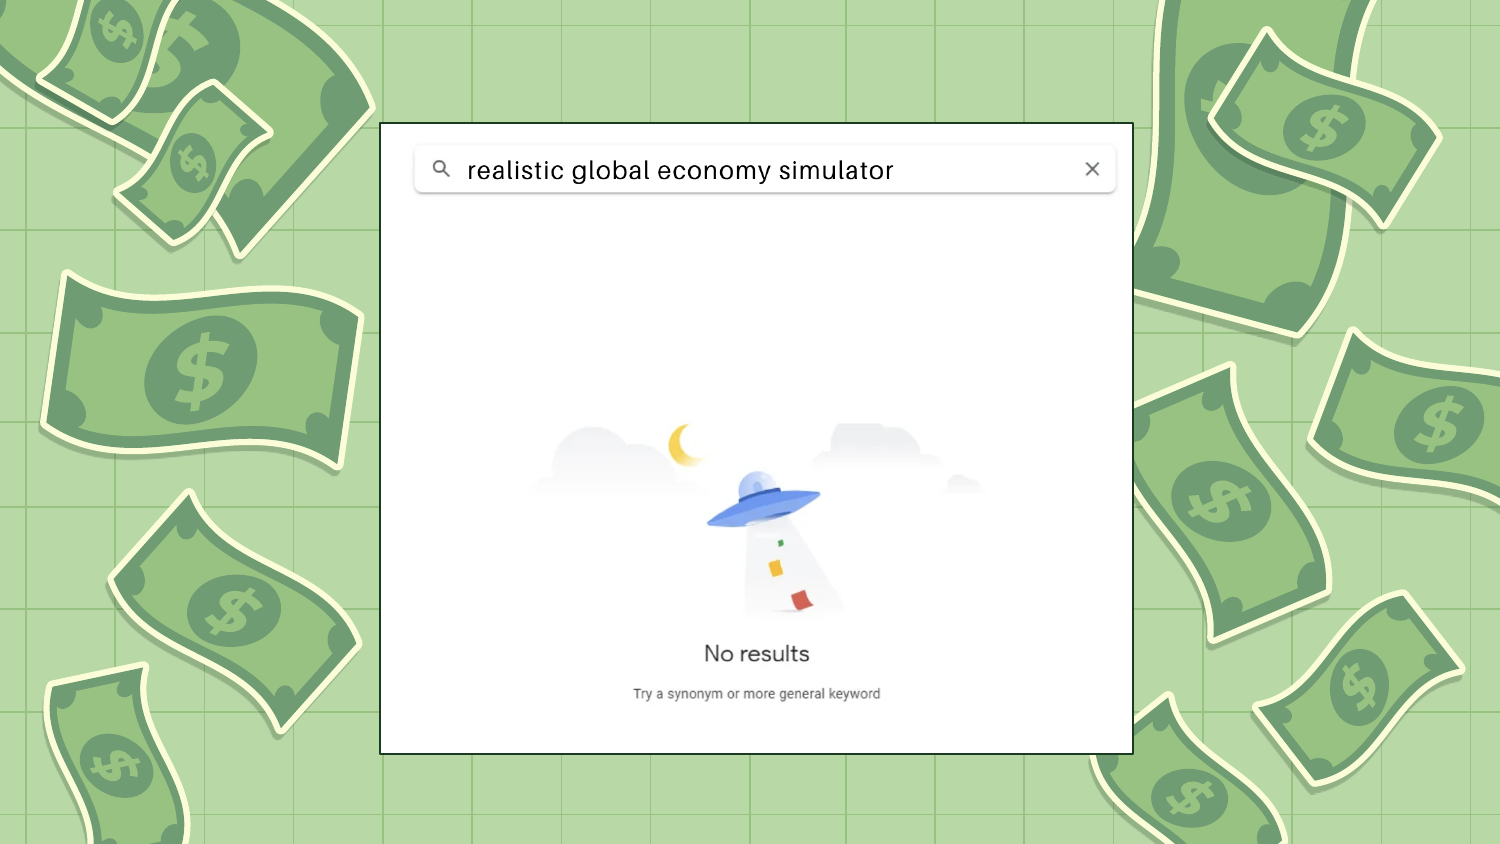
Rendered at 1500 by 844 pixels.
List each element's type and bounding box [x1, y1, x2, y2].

text_box [35, 0, 198, 129]
text_box [121, 73, 266, 252]
picture [380, 123, 1133, 753]
text_box [1224, 3, 1426, 252]
